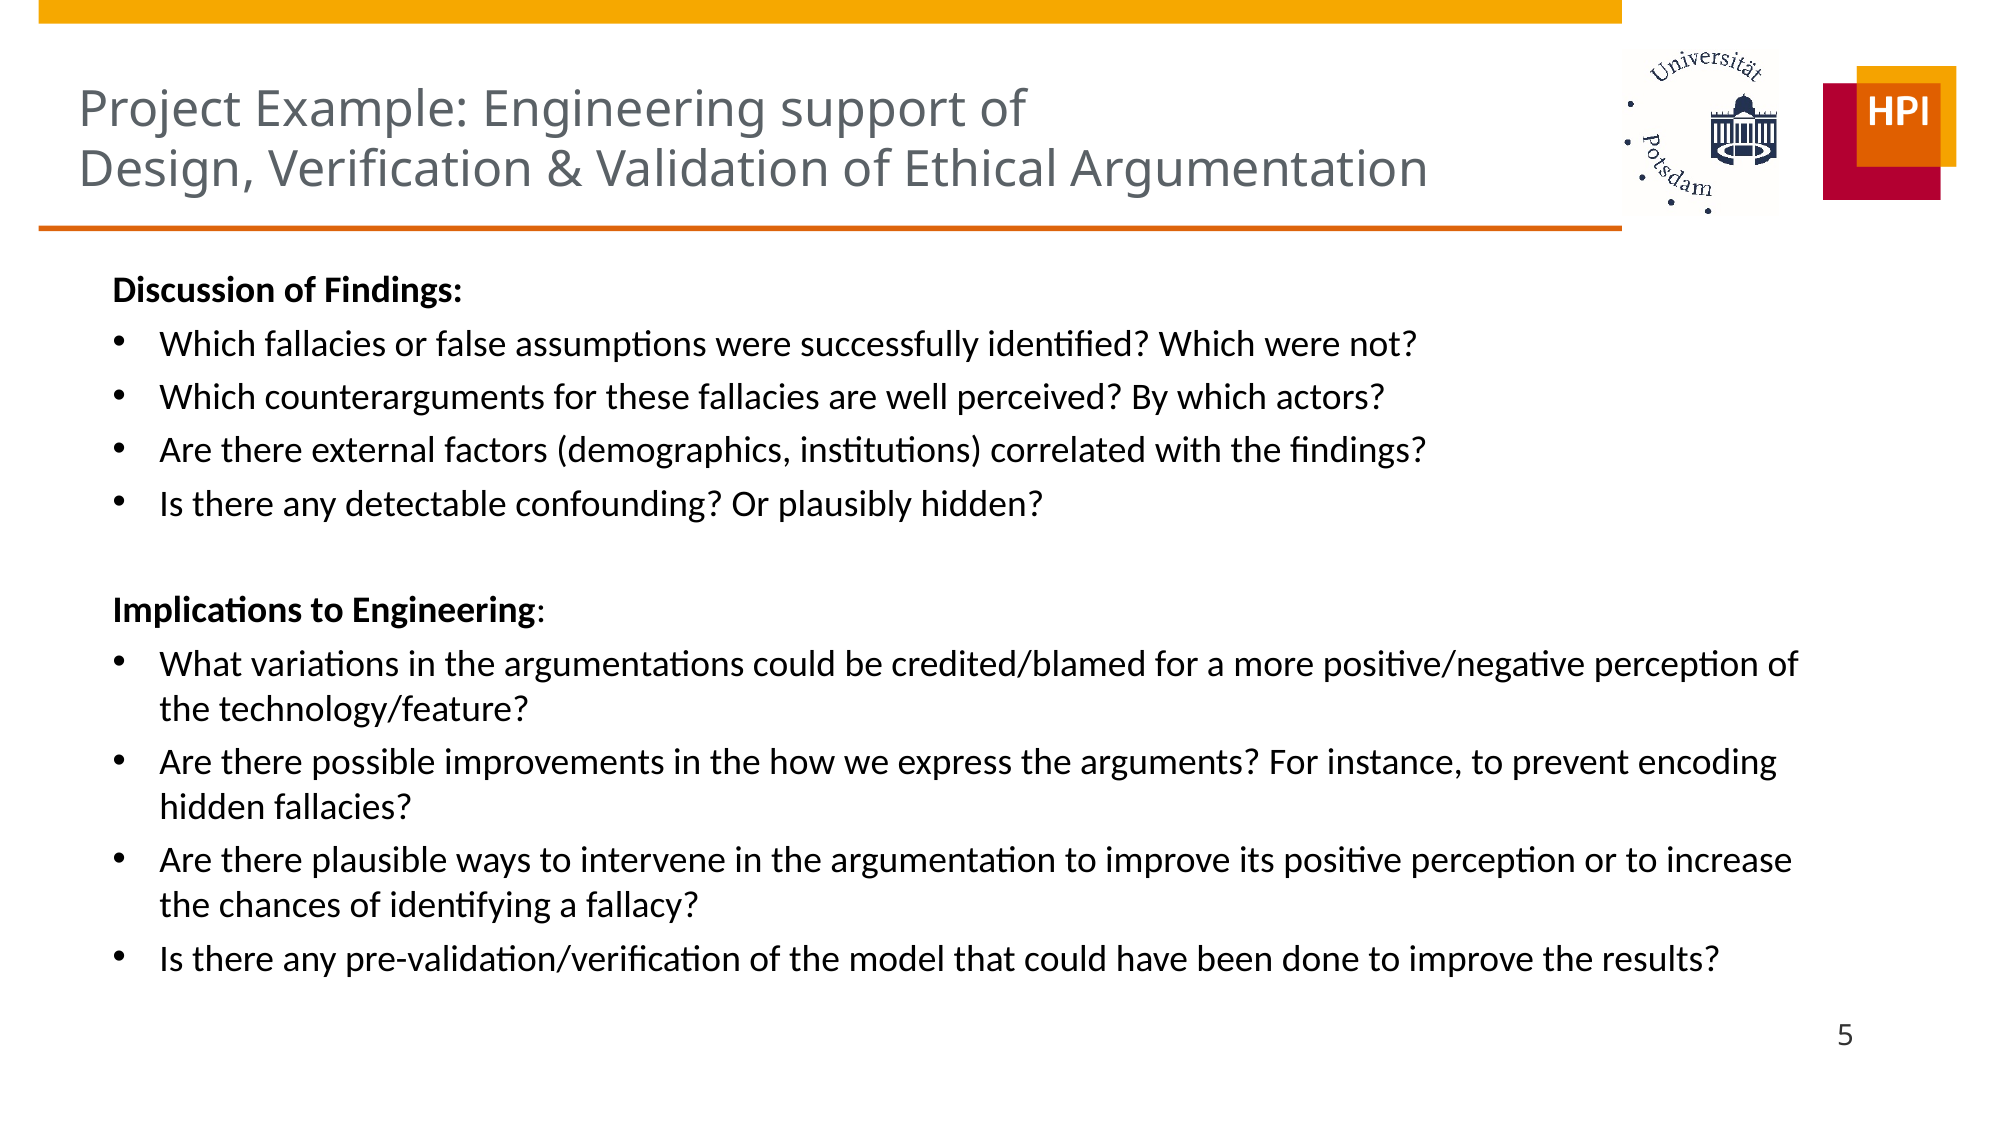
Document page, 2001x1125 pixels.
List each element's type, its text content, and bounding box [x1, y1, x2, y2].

slide_number 5 [1819, 1011, 1961, 1056]
list Discussion of Findings: Which fallacies or false assumptions were successfully identified? Which were not? Which counterarguments for these fallacies are well perceived? By which actors? Are there external factors (demographics, institutions) correlated with the findings? Is there any detectable confounding? Or plausibly hidden? Implications to Engineering: What variations in the argumentations could be credited/blamed for a more positive/negative perception of the technology/feature? Are there possible improvements in the how we express the arguments? For instance, to prevent encoding hidden fallacies? Are there plausible ways to intervene in the argumentation to improve its positive perception or to increase the chances of identifying a fallacy? Is there any pre-validation/verification of the model that could have been done to improve the results? [112, 253, 1838, 1114]
title Project Example: Engineering support of Design, Verification & Validation of Ethical Argumentation [78, 23, 1649, 227]
picture [1649, 49, 1779, 216]
picture [1823, 66, 1957, 200]
